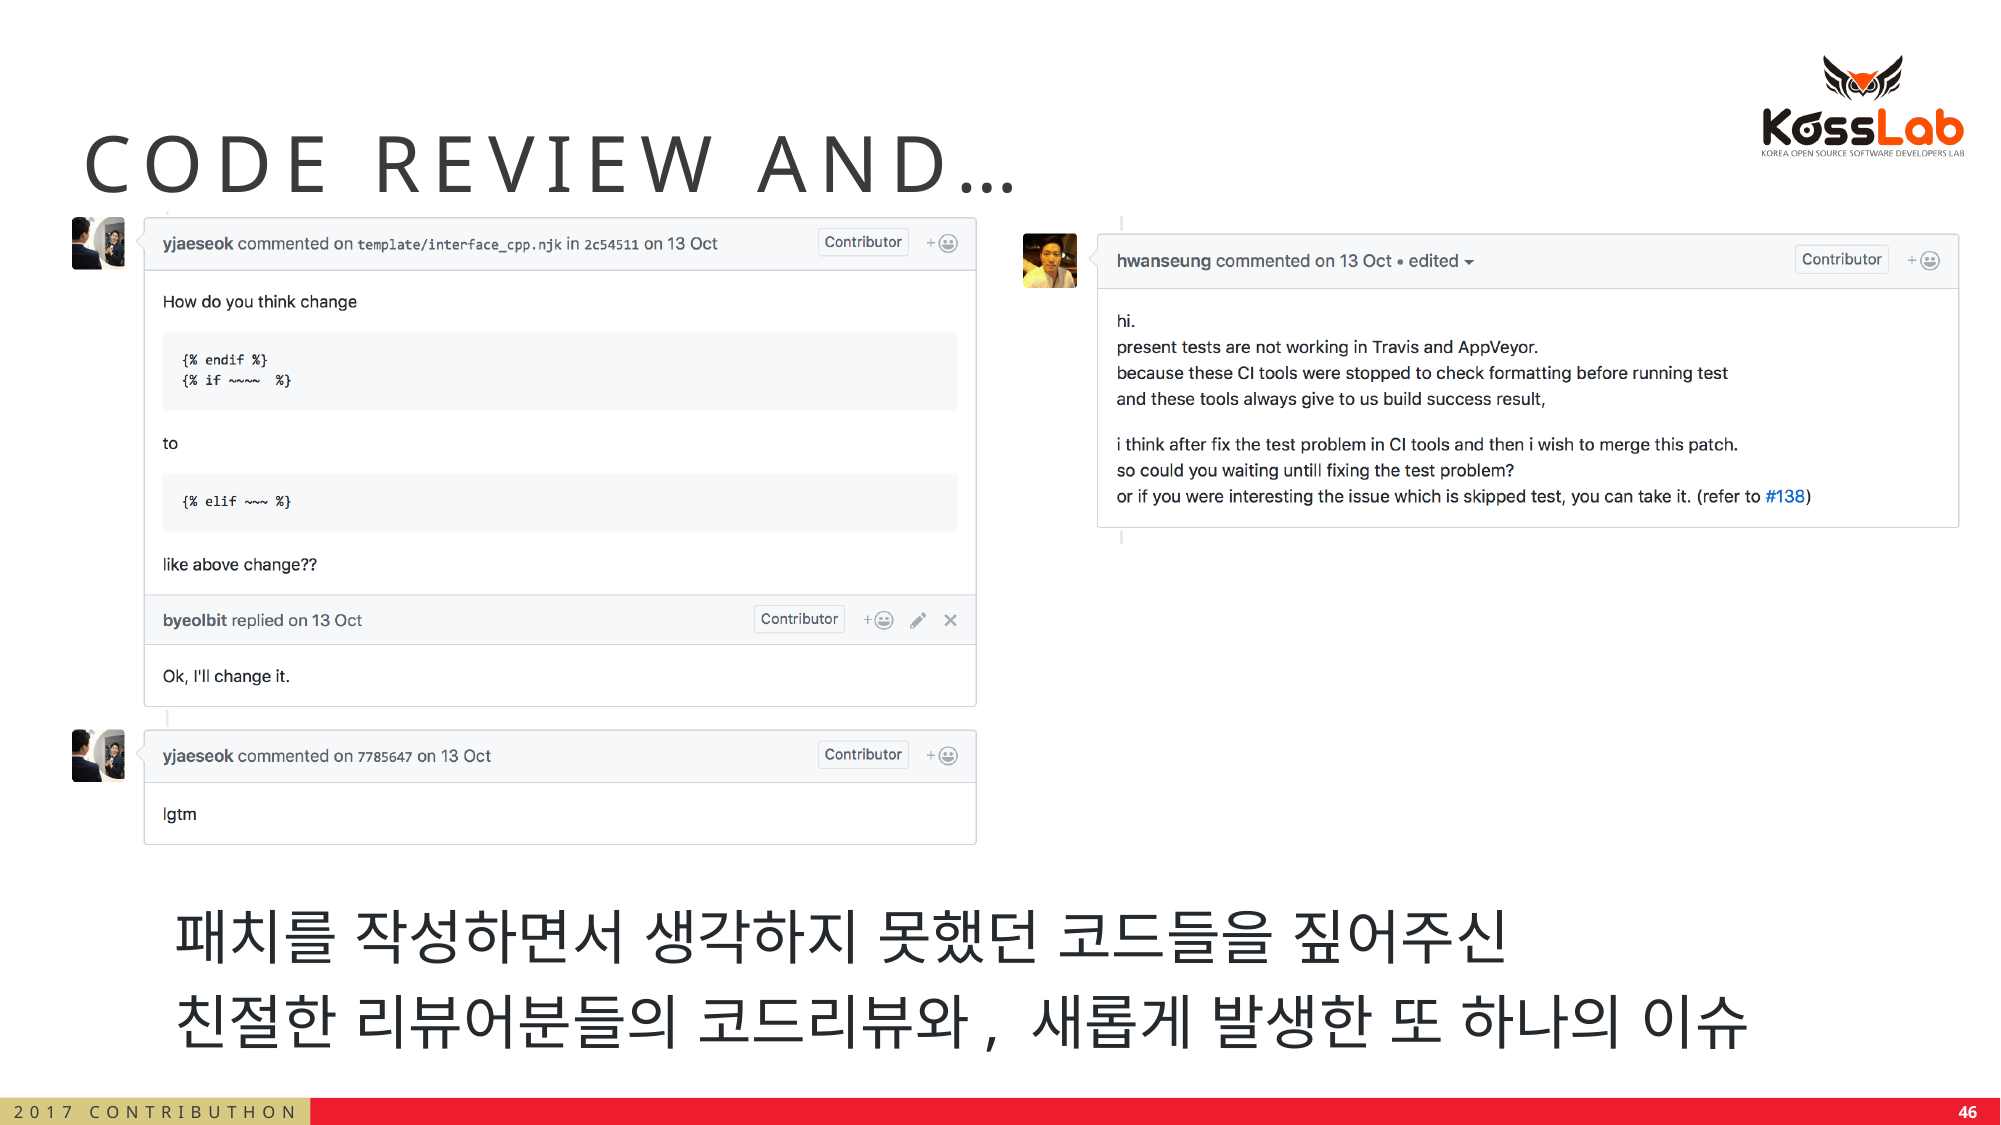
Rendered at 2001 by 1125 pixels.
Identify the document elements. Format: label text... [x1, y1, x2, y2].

text_box CODE REVIEW AND… [78, 56, 1169, 213]
picture [1748, 14, 1977, 198]
picture [1014, 216, 1974, 545]
picture [66, 211, 986, 845]
slide_number 45 [1923, 1093, 1993, 1125]
text_box 패치를 작성하면서 생각하지 못했던 코드들을 짚어주신 친절한 리뷰어분들의 코드리뷰와, 새롭게 발생한 또 하나의 이슈 [169, 881, 1830, 1062]
